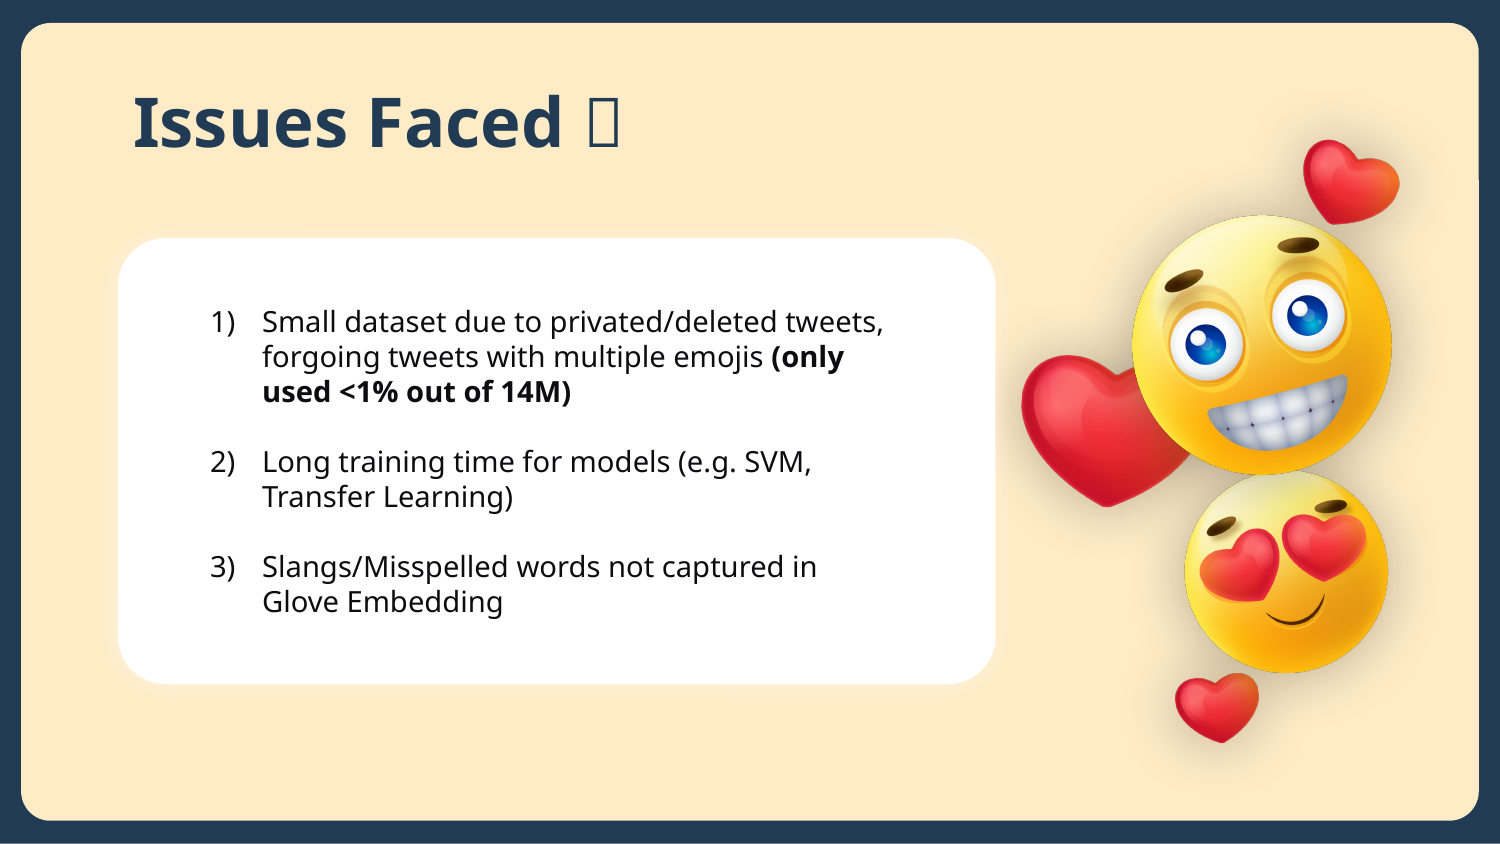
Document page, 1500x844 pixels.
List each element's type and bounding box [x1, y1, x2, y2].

text_box [0, 0, 1500, 844]
picture [1019, 147, 1396, 673]
picture [1176, 675, 1261, 743]
